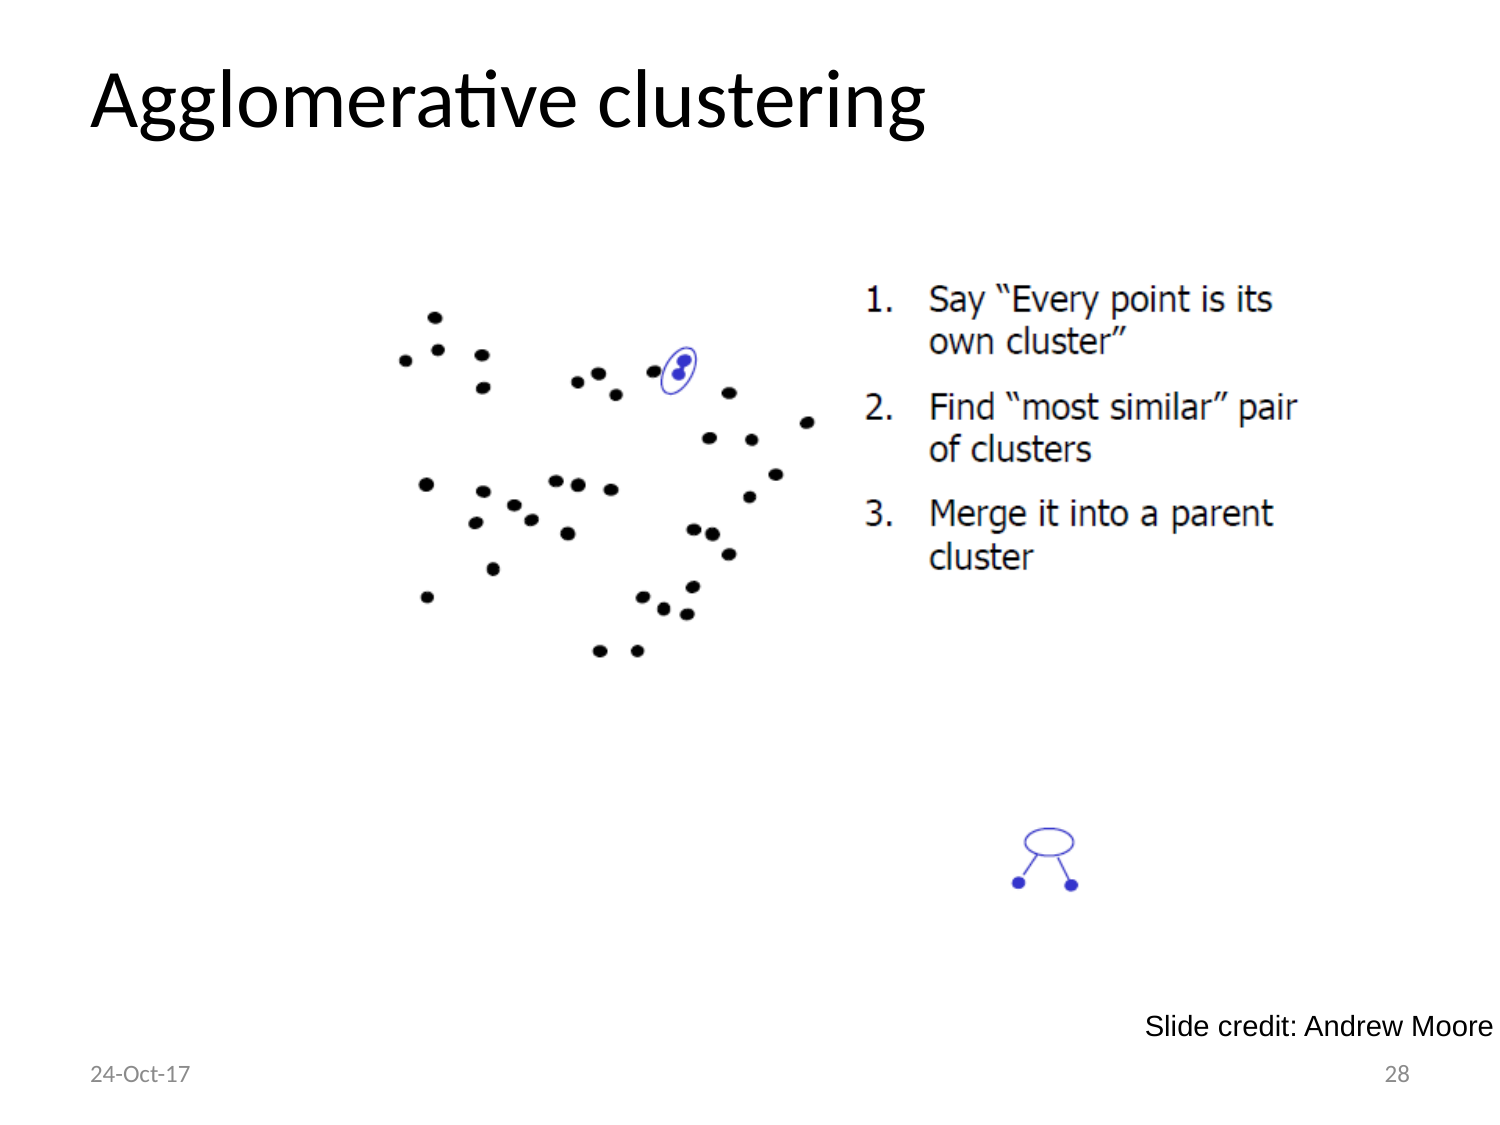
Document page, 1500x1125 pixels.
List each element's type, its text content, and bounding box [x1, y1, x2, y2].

slide_number 24-Oct-17 [75, 1042, 425, 1103]
slide_number 28 [1074, 1042, 1425, 1103]
text_box Slide credit: Andrew Moore [1130, 999, 1500, 1050]
title Agglomerative clustering [75, 0, 1425, 188]
picture [137, 223, 1349, 935]
